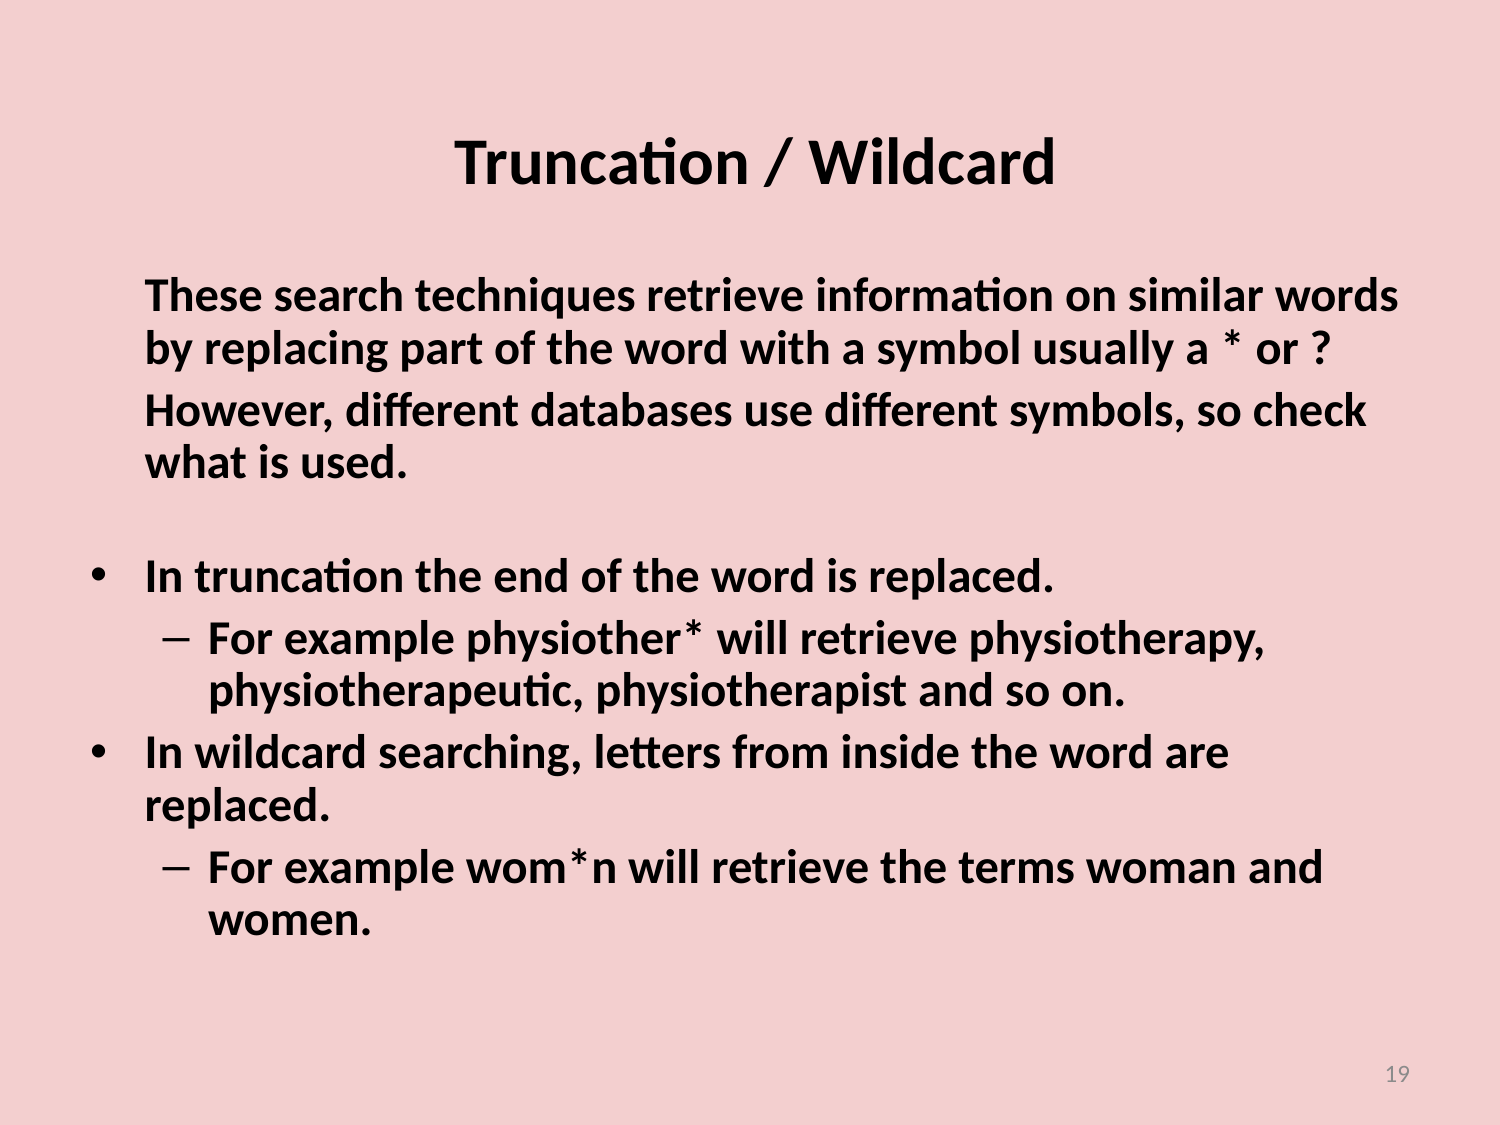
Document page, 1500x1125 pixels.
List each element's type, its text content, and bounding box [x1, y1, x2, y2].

title Truncation / Wildcard [99, 37, 1413, 262]
list These search techniques retrieve information on similar words by replacing part of the word with a symbol usually a * or ? However, different databases use different symbols, so check what is used. In truncation the end of the word is replaced. For example physiother* will retrieve physiotherapy, physiotherapeutic, physiotherapist and so on. In wildcard searching, letters from inside the word are replaced. For example wom*n will retrieve the terms woman and women. [74, 262, 1426, 1006]
slide_number 19 [1074, 1042, 1425, 1103]
